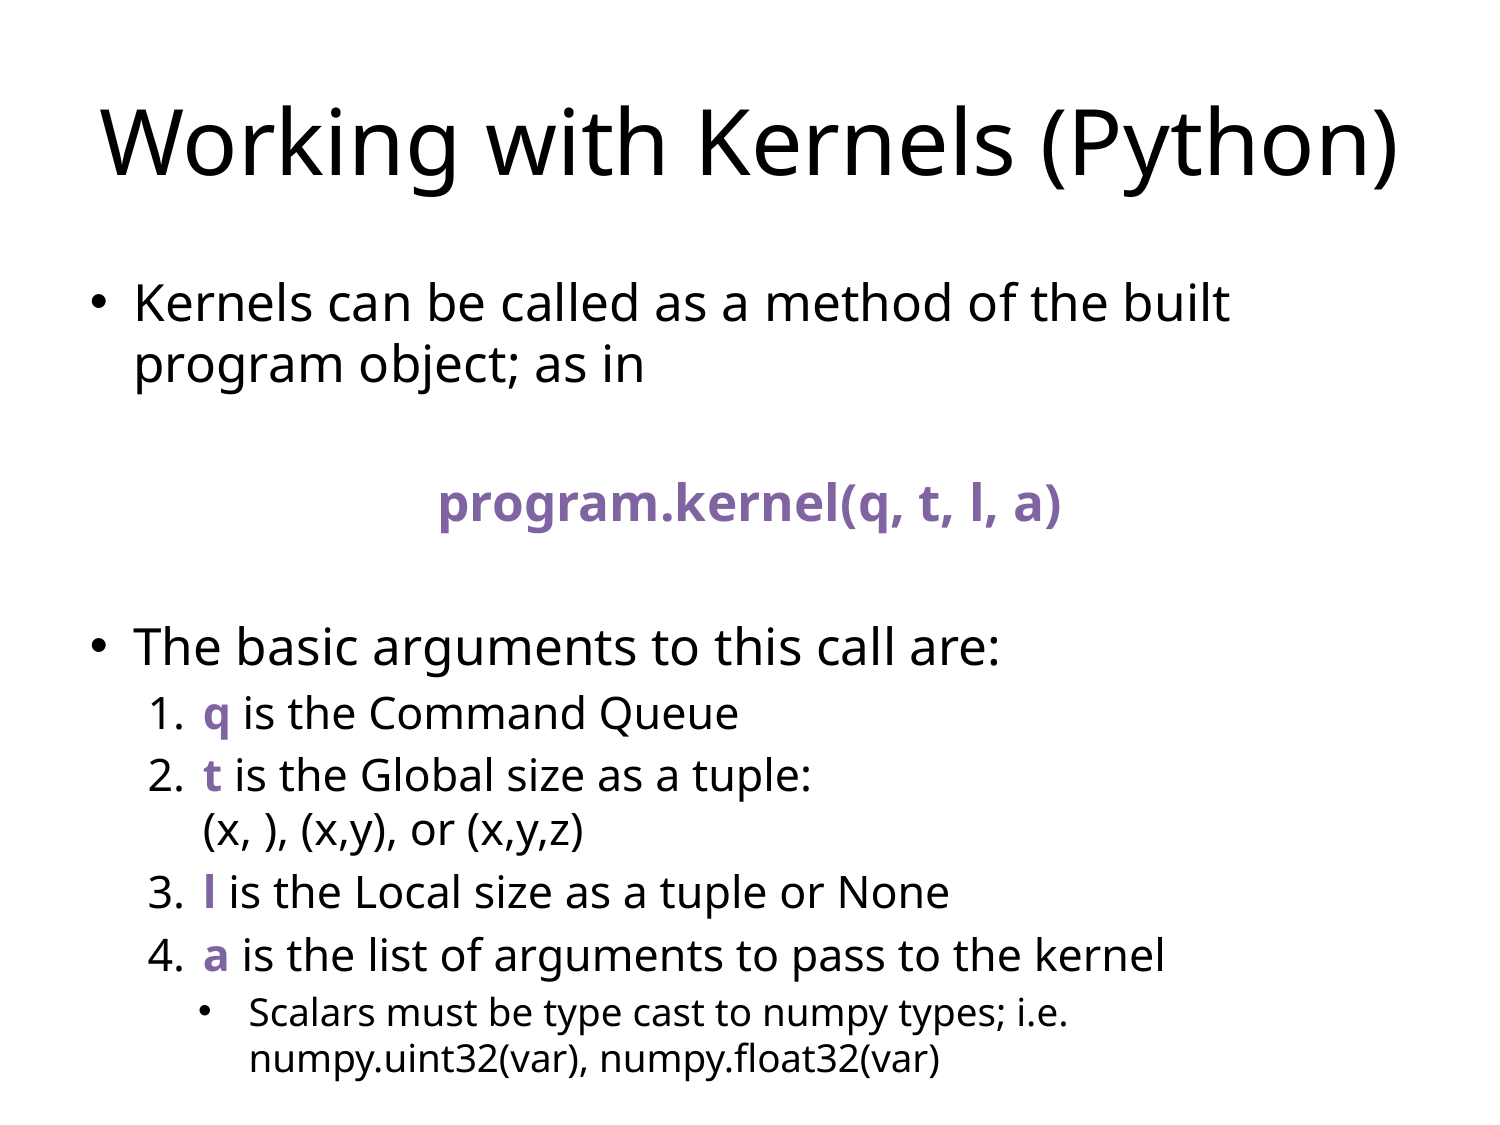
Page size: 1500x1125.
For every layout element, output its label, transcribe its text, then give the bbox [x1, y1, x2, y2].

text_box Kernels can be called as a method of the built program object; as in program.kernel(q, t, l, a) The basic arguments to this call are: q is the Command Queue t is the Global size as a tuple: (x, ), (x,y), or (x,y,z) l is the Local size as a tuple or None a is the list of arguments to pass to the kernel Scalars must be type cast to numpy types; i.e. numpy.uint32(var), numpy.float32(var) [75, 262, 1425, 1094]
text_box Working with Kernels (Python) [75, 45, 1425, 233]
